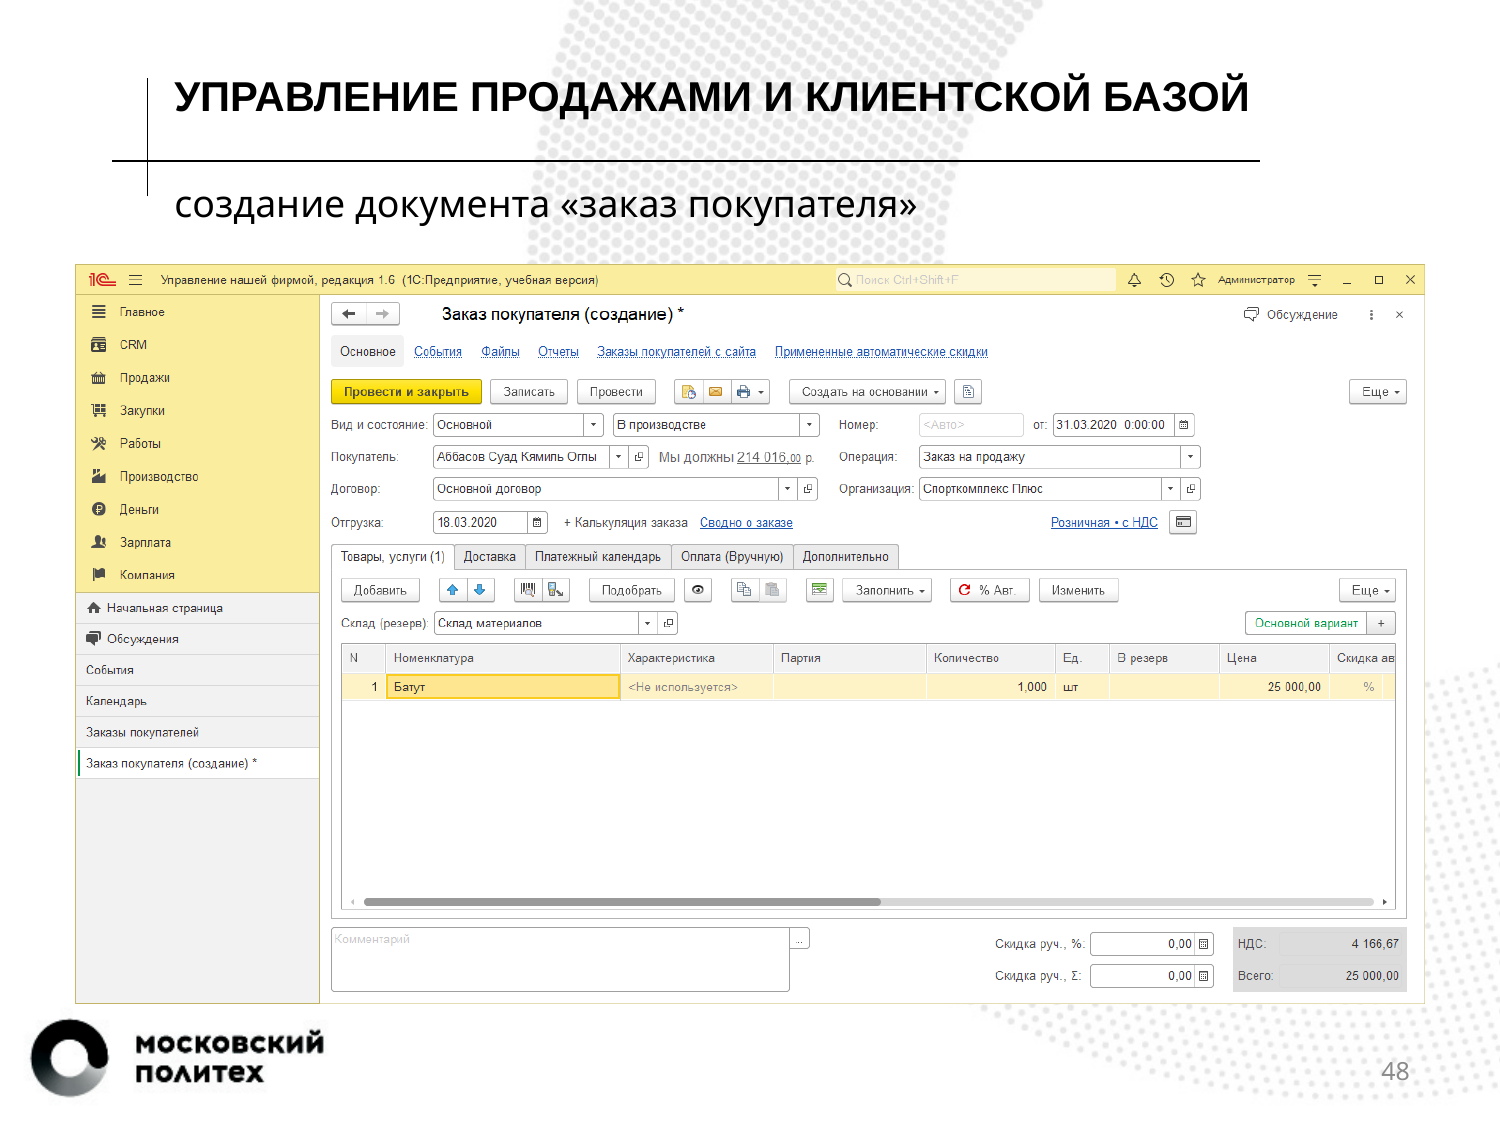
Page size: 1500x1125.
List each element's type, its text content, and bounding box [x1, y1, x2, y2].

picture [0, 0, 1500, 1125]
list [74, 264, 1426, 1004]
text_box управление продажами и клиентской базой [159, 78, 1427, 161]
slide_number 48 [1074, 1042, 1425, 1103]
title создание документа «заказ покупателя» [159, 161, 1427, 244]
